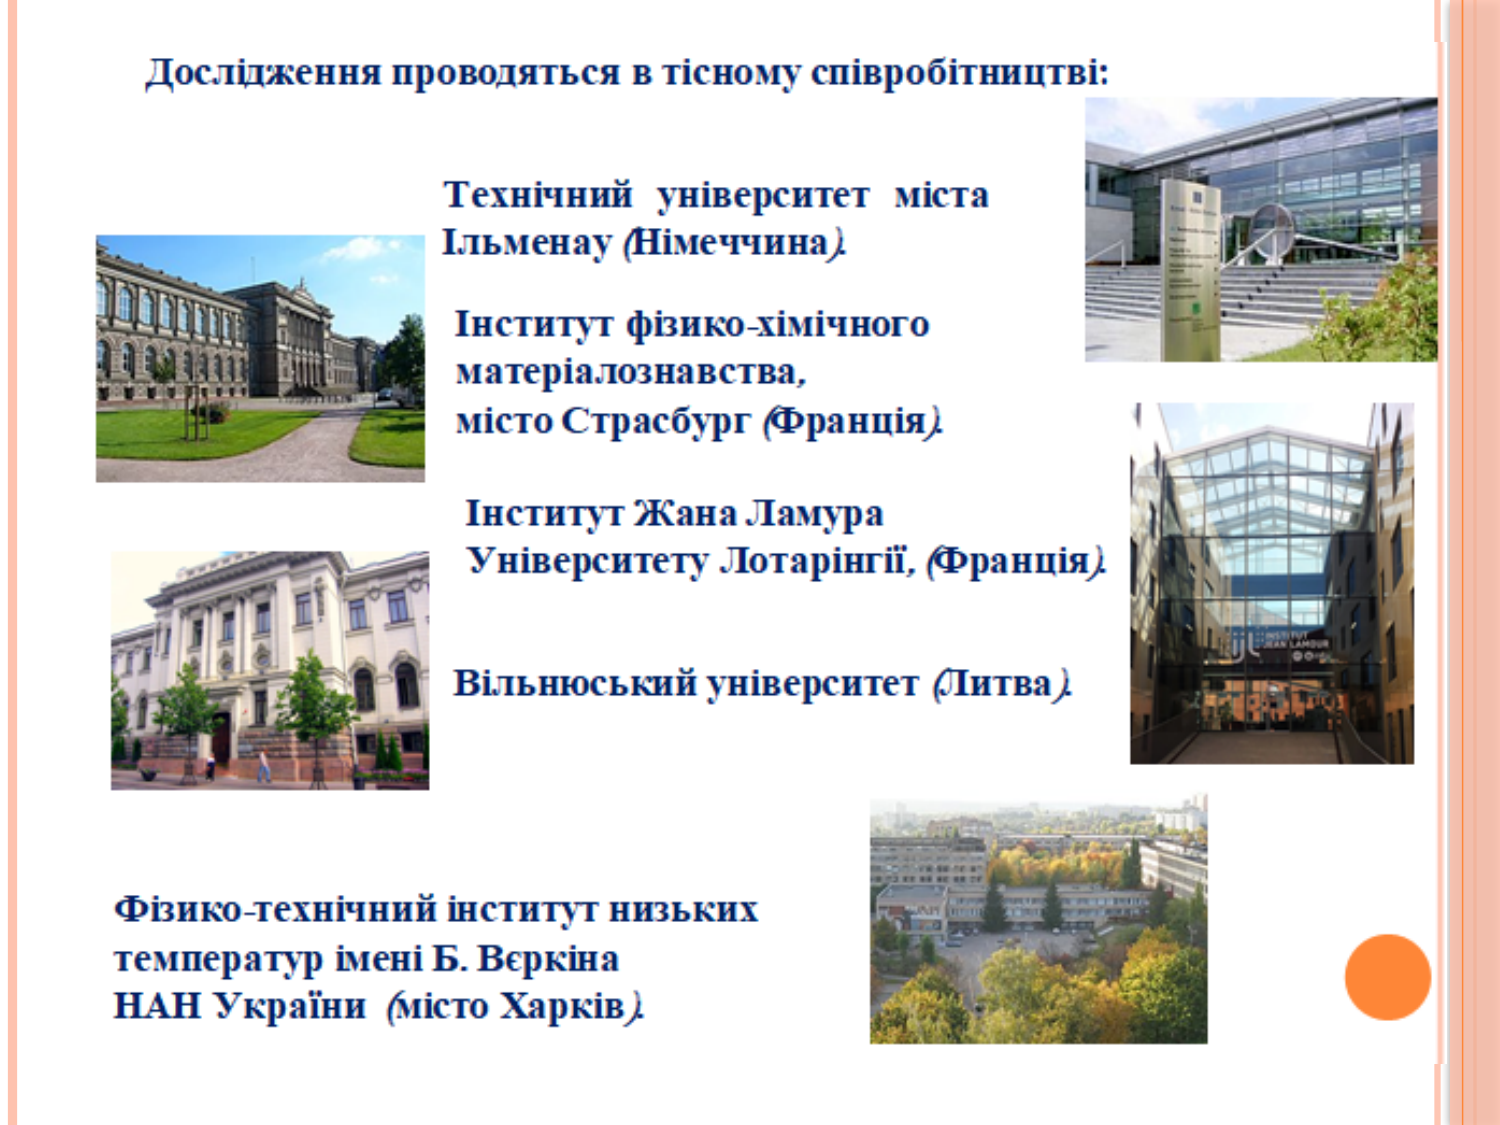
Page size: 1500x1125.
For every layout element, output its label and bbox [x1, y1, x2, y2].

picture [87, 42, 1448, 1064]
